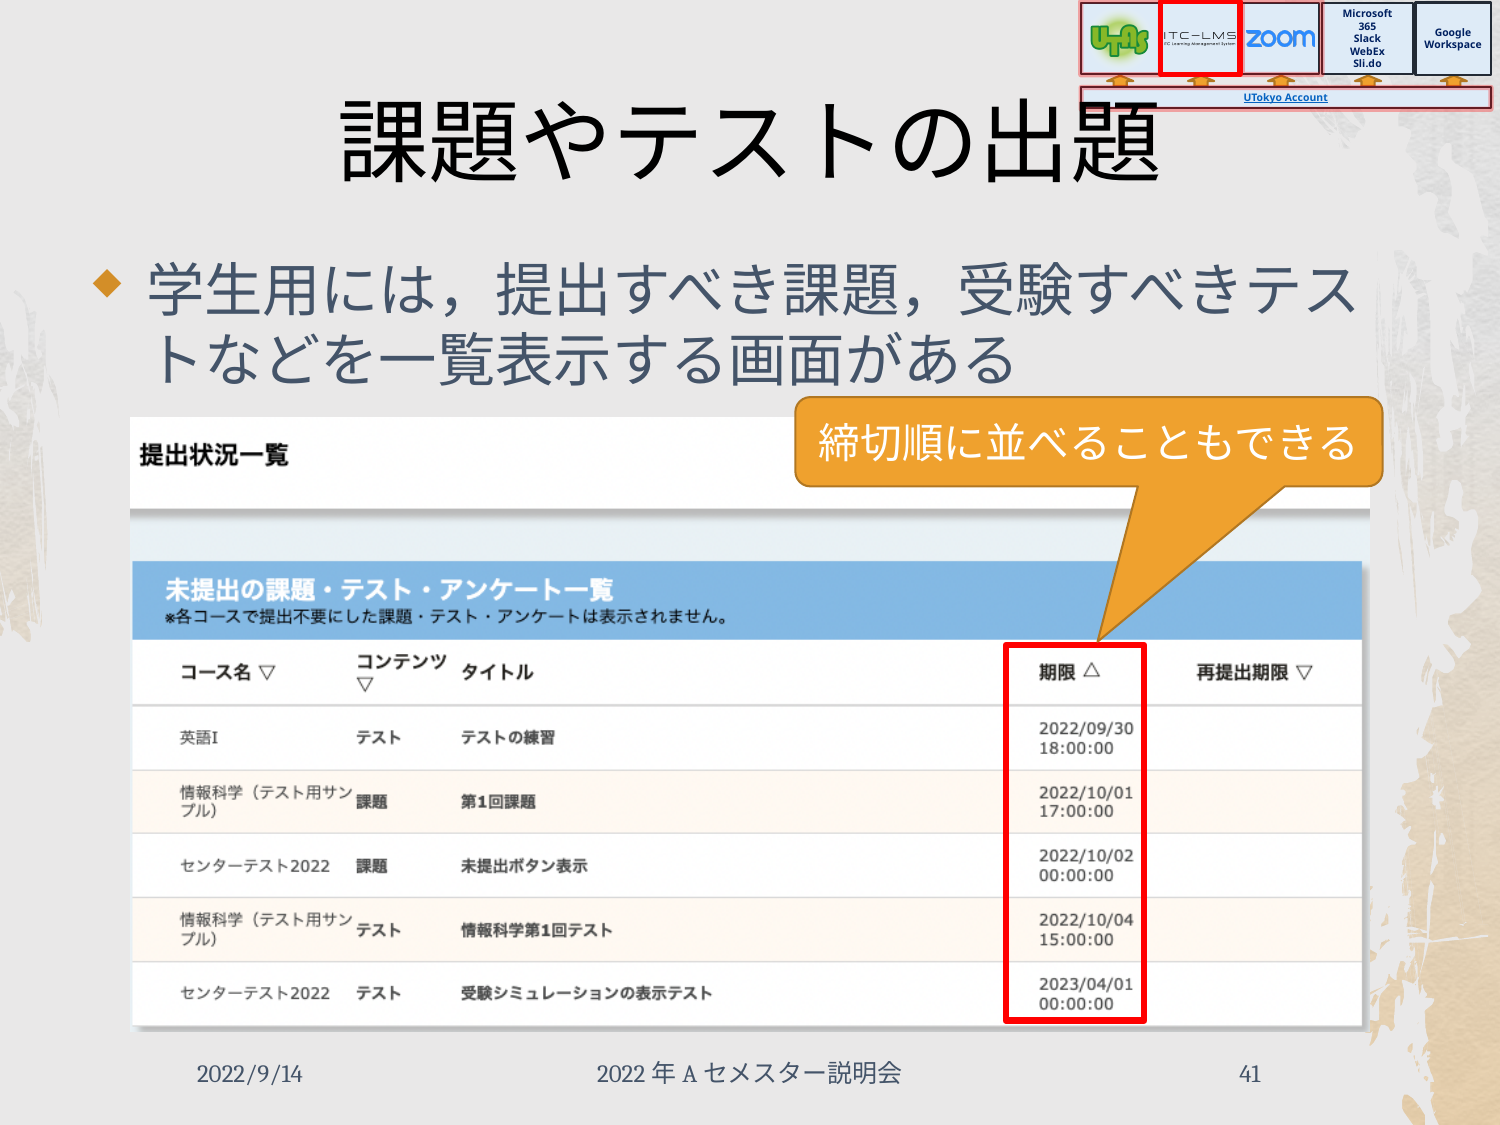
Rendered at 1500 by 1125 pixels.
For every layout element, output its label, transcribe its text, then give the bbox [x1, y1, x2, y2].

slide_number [75, 1042, 425, 1103]
title 課題やテストの出題 [75, 45, 1425, 233]
title コースのグルーピング [794, 413, 1377, 422]
picture [130, 417, 1370, 1033]
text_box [1080, 2, 1492, 109]
footer 2022年Aセメスター説明会 [512, 1048, 988, 1103]
list 学生用には，提出すべき課題，受験すべきテストなどを一覧表示する画面がある [75, 246, 1425, 989]
text_box 締切順に並べることもできる [794, 396, 1384, 484]
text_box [125, 413, 794, 419]
slide_number 41 [1074, 1042, 1425, 1103]
